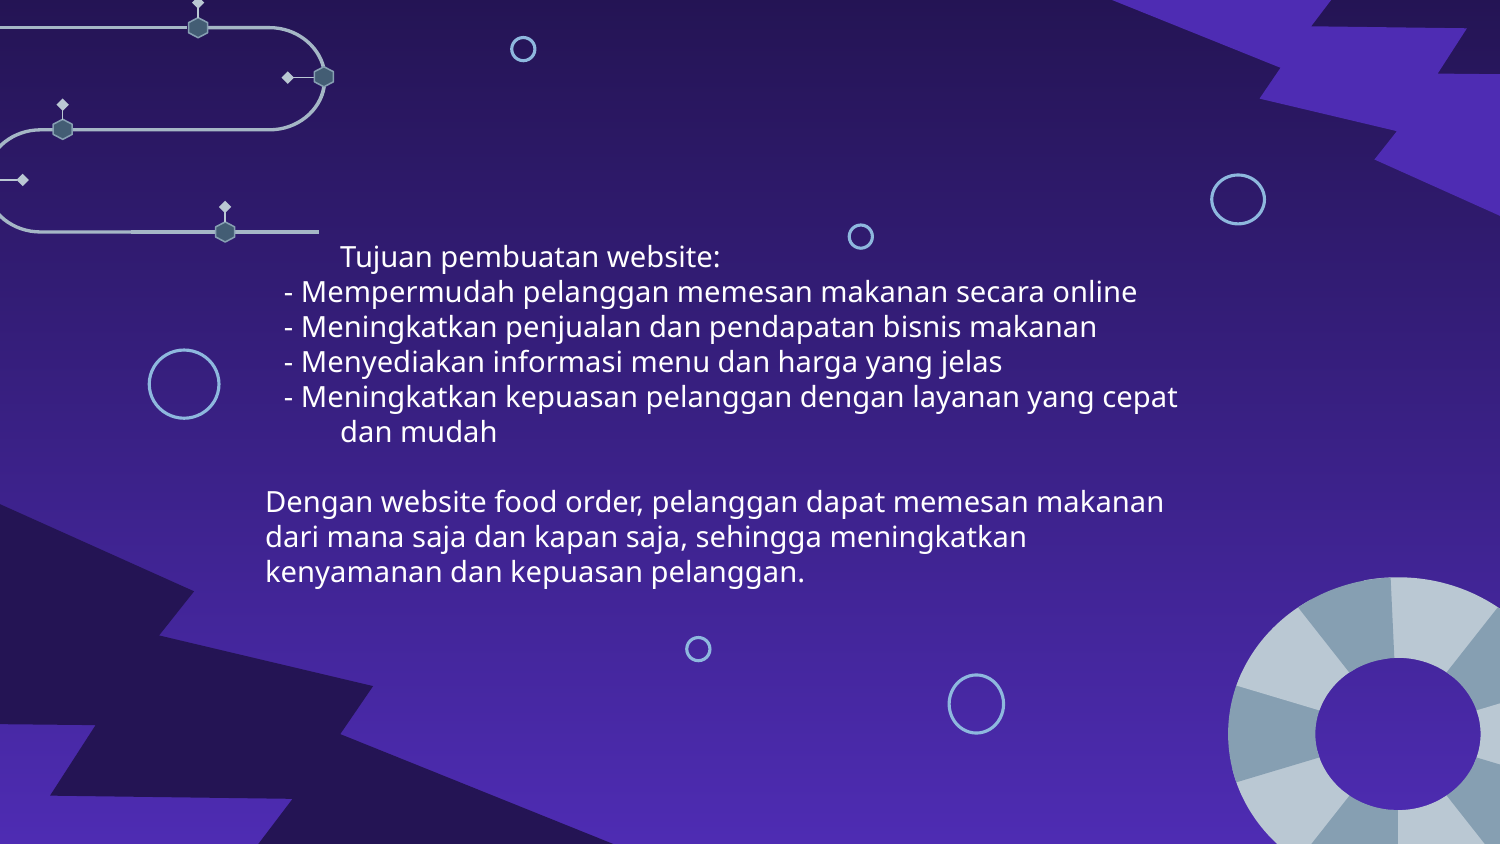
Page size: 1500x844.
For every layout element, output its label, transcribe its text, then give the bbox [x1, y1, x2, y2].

text_box [949, 674, 1004, 734]
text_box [0, 2, 334, 243]
subtitle Tujuan pembuatan website: - Mempermudah pelanggan memesan makanan secara online - Meningkatkan penjualan dan pendapatan bisnis makanan - Menyediakan informasi menu dan harga yang jelas - Meningkatkan kepuasan pelanggan dengan layanan yang cepat dan mudah Dengan website food order, pelanggan dapat memesan makanan dari mana saja dan kapan saja, sehingga meningkatkan kenyamanan dan kepuasan pelanggan. [250, 175, 1203, 687]
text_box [1227, 577, 1500, 844]
text_box [849, 225, 873, 249]
text_box [149, 350, 219, 419]
text_box [686, 637, 710, 661]
text_box [1211, 174, 1265, 224]
text_box [511, 37, 535, 61]
